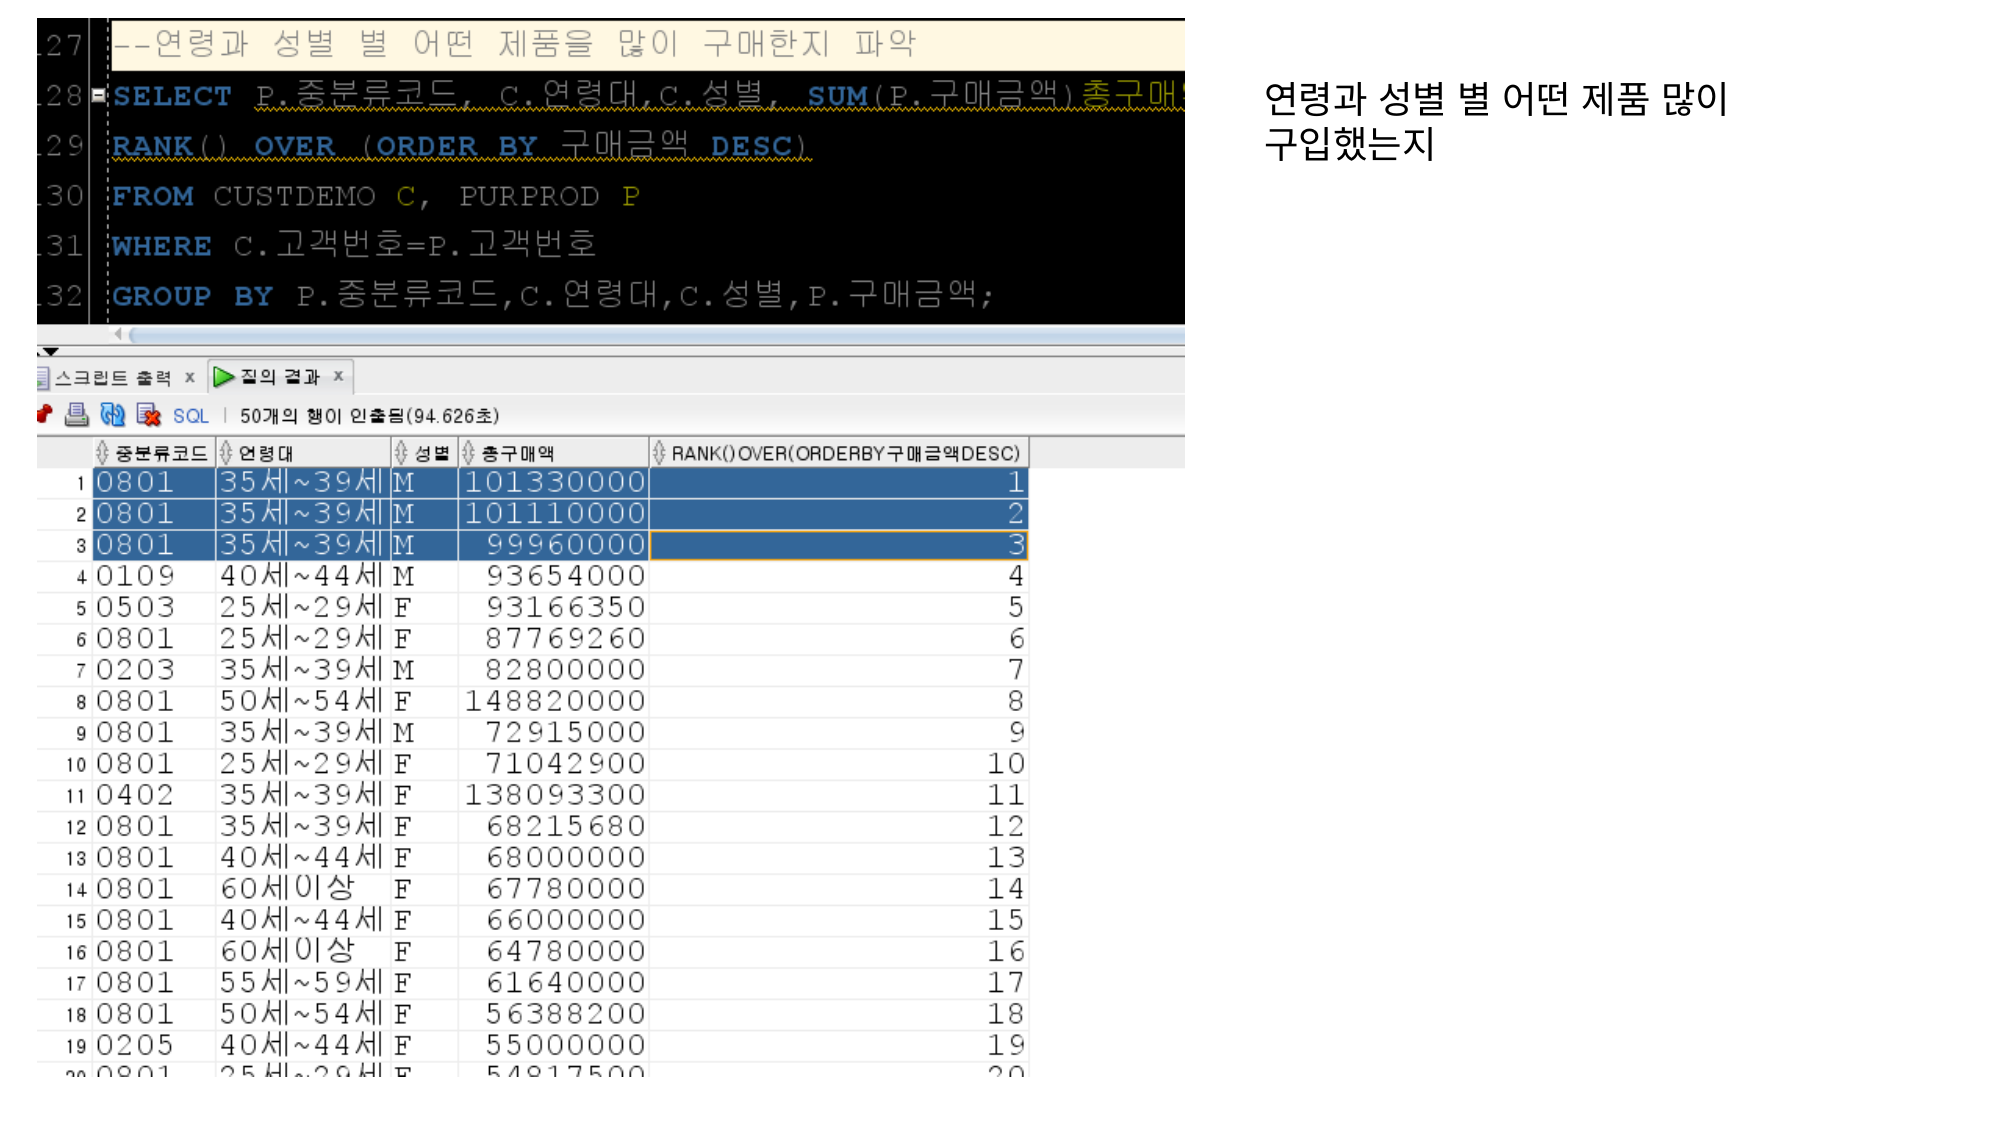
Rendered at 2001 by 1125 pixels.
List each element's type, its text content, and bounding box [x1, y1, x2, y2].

text_box 연령과 성별 별 어떤 제품 많이 구입했는지 [1249, 69, 1889, 219]
picture [37, 18, 1185, 1077]
